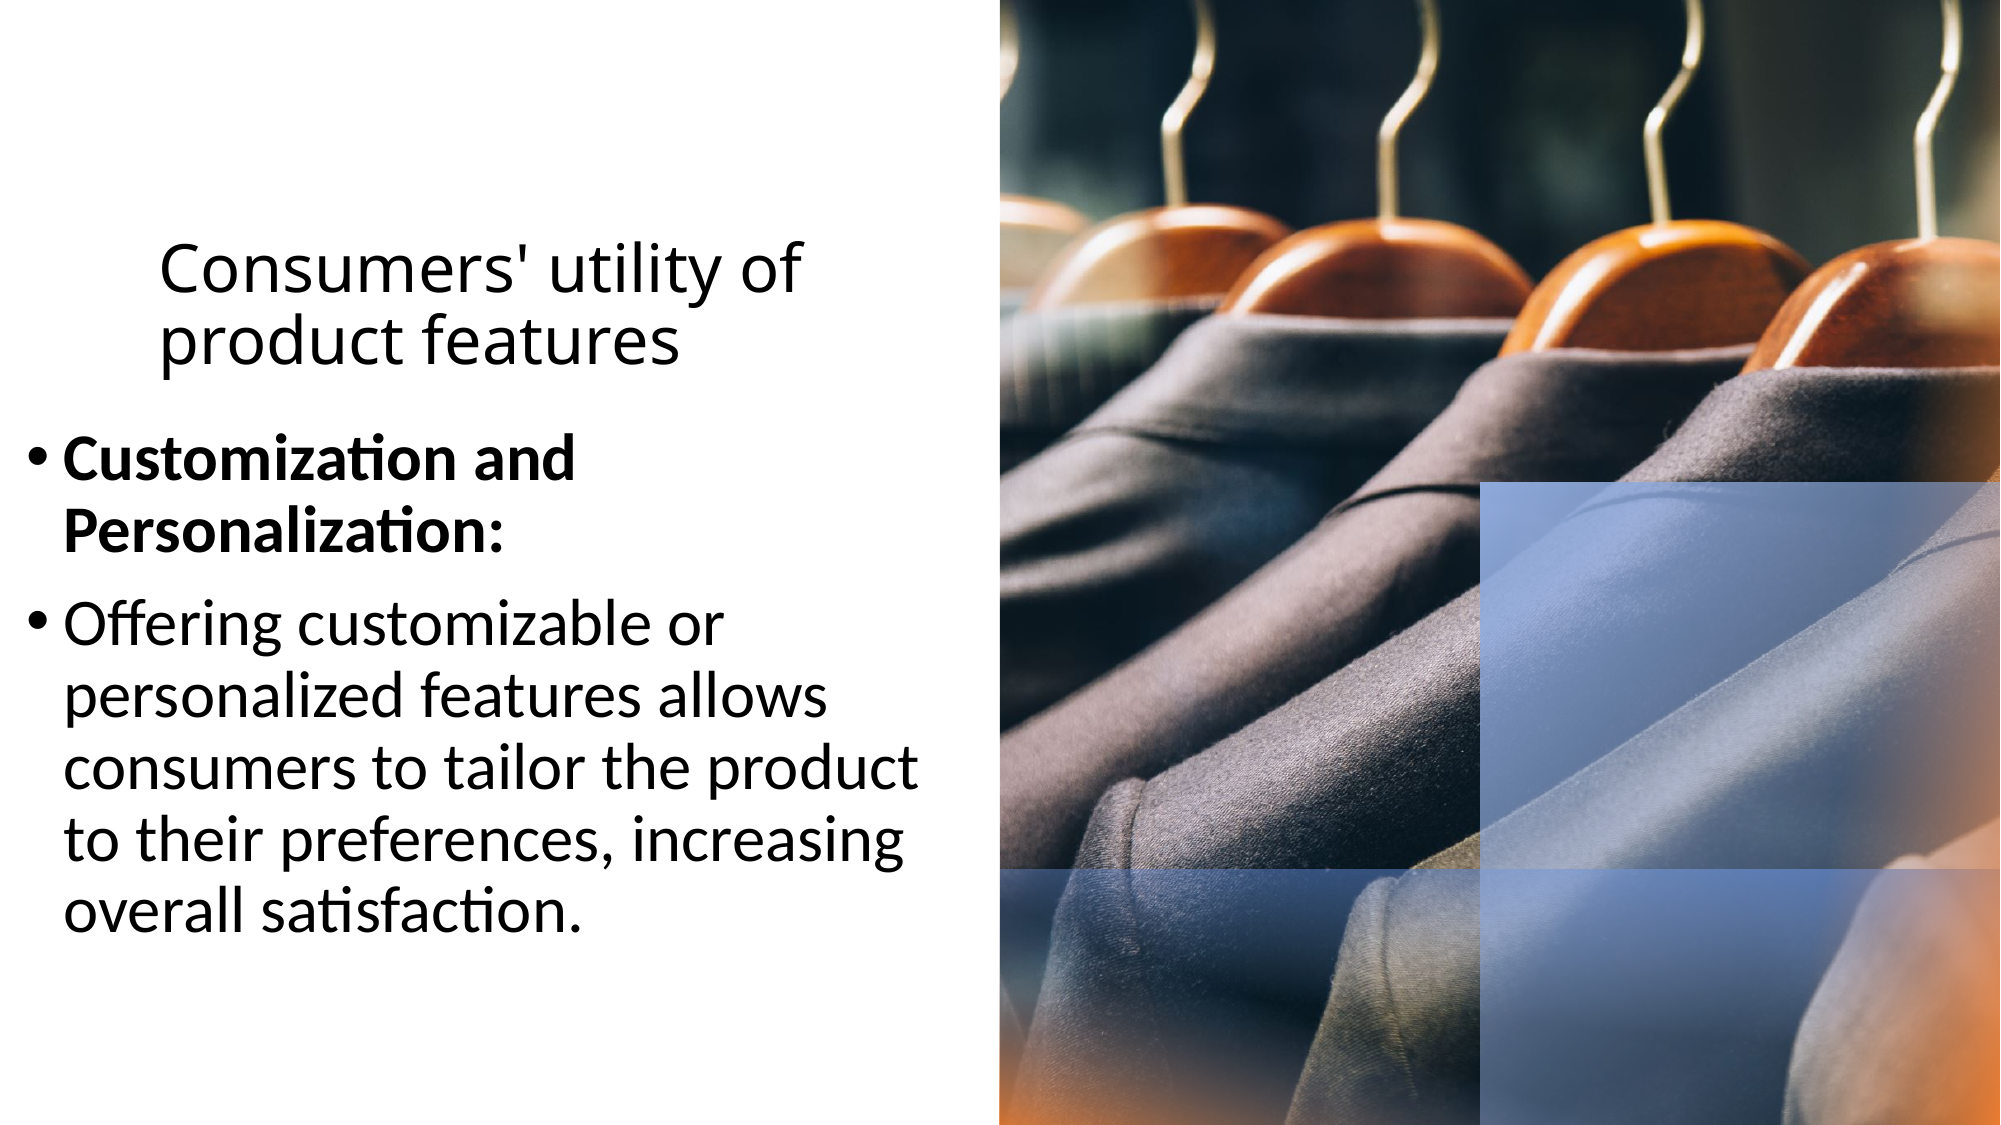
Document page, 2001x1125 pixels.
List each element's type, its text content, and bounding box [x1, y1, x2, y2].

list Customization and Personalization: Offering customizable or personalized features allows consumers to tailor the product to their preferences, increasing overall satisfaction. [11, 415, 957, 982]
title Consumers' utility of product features [143, 121, 859, 387]
picture [999, 0, 2000, 1125]
